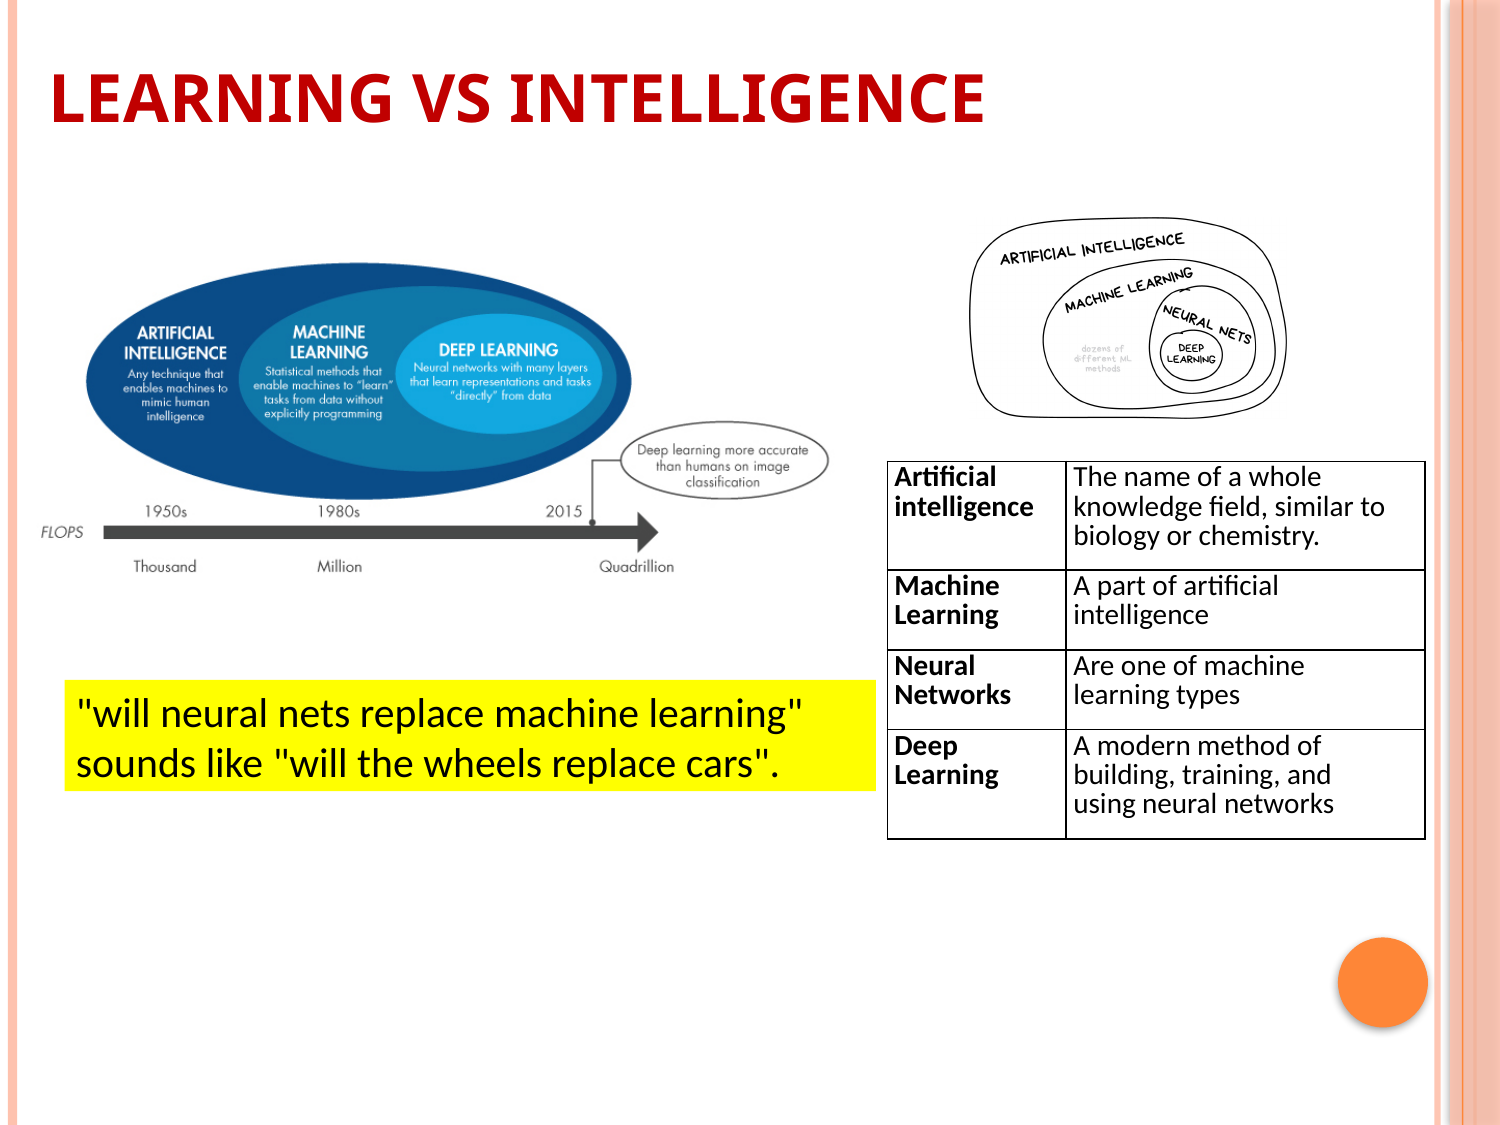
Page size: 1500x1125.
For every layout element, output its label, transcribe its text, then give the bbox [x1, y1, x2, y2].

title Learning vs Intelligence [36, 19, 1180, 183]
table_cell Neural Networks [888, 651, 1065, 729]
table_cell Deep Learning [888, 730, 1065, 838]
table_cell A modern method of building, training, and using neural networks [1067, 730, 1424, 838]
table_header Artificial intelligence [888, 462, 1065, 569]
text_box "will neural nets replace machine learning" sounds like "will the wheels replace cars". [64, 679, 876, 792]
table_header The name of a whole knowledge field, similar to biology or chemistry. [1067, 462, 1424, 569]
picture [968, 216, 1288, 419]
table_cell A part of artificial intelligence [1067, 571, 1424, 649]
picture [36, 251, 869, 602]
table_cell Machine Learning [888, 571, 1065, 649]
table_cell Are one of machine learning types [1067, 651, 1424, 729]
